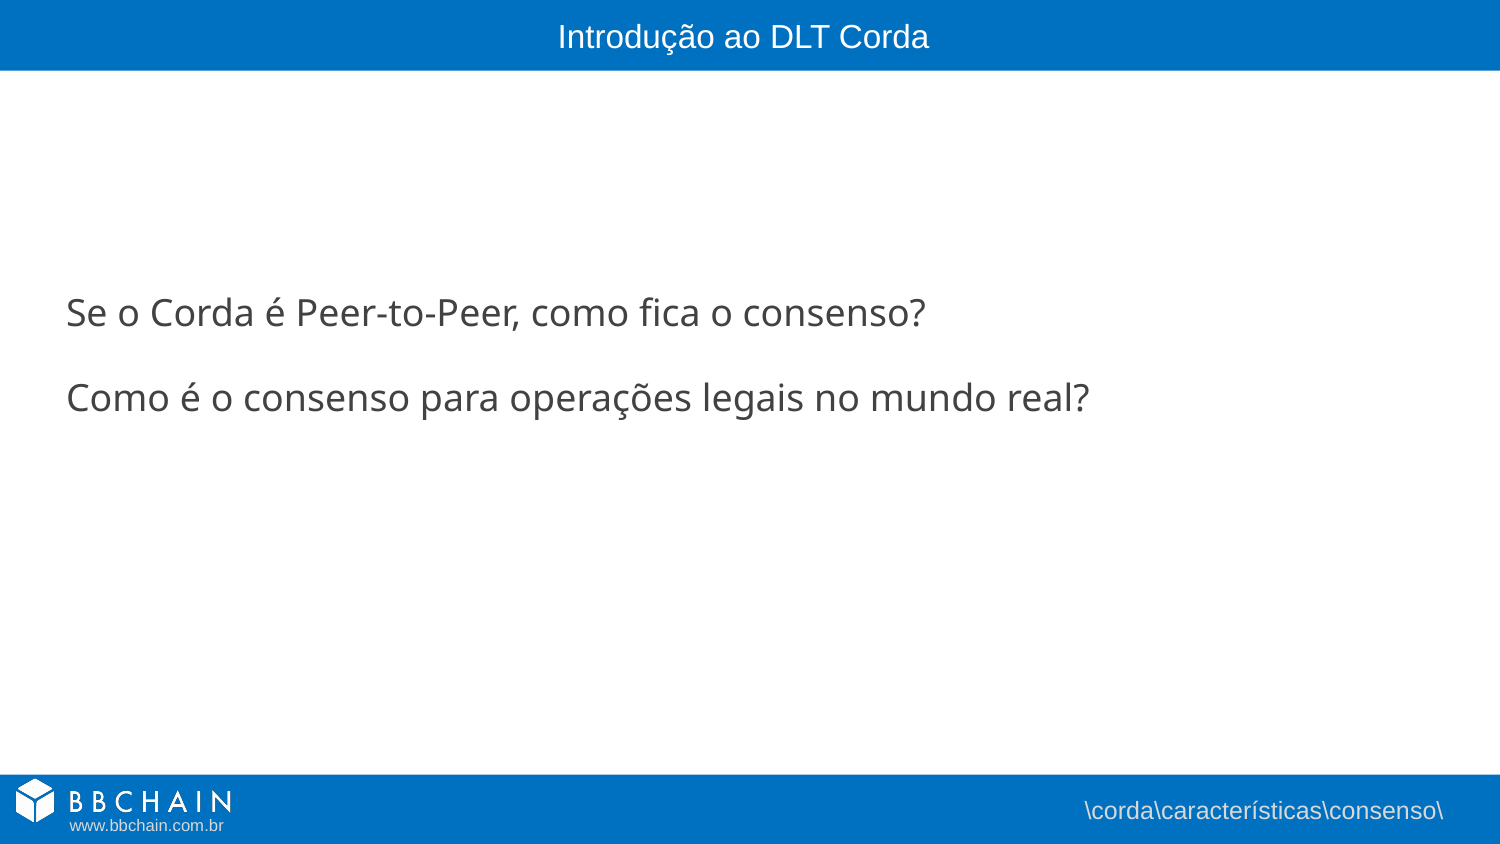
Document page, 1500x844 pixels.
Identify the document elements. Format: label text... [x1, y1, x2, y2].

text_box [967, 0, 1500, 71]
text_box [245, 774, 1500, 844]
text_box \corda\características\consenso\ [1069, 787, 1500, 823]
list Se o Corda é Peer-to-Peer, como fica o consenso? Como é o consenso para operações legais no mundo real? [51, 104, 1449, 684]
text_box [0, 0, 542, 71]
picture [0, 772, 244, 838]
text_box Introdução ao DLT Corda [542, 0, 967, 83]
